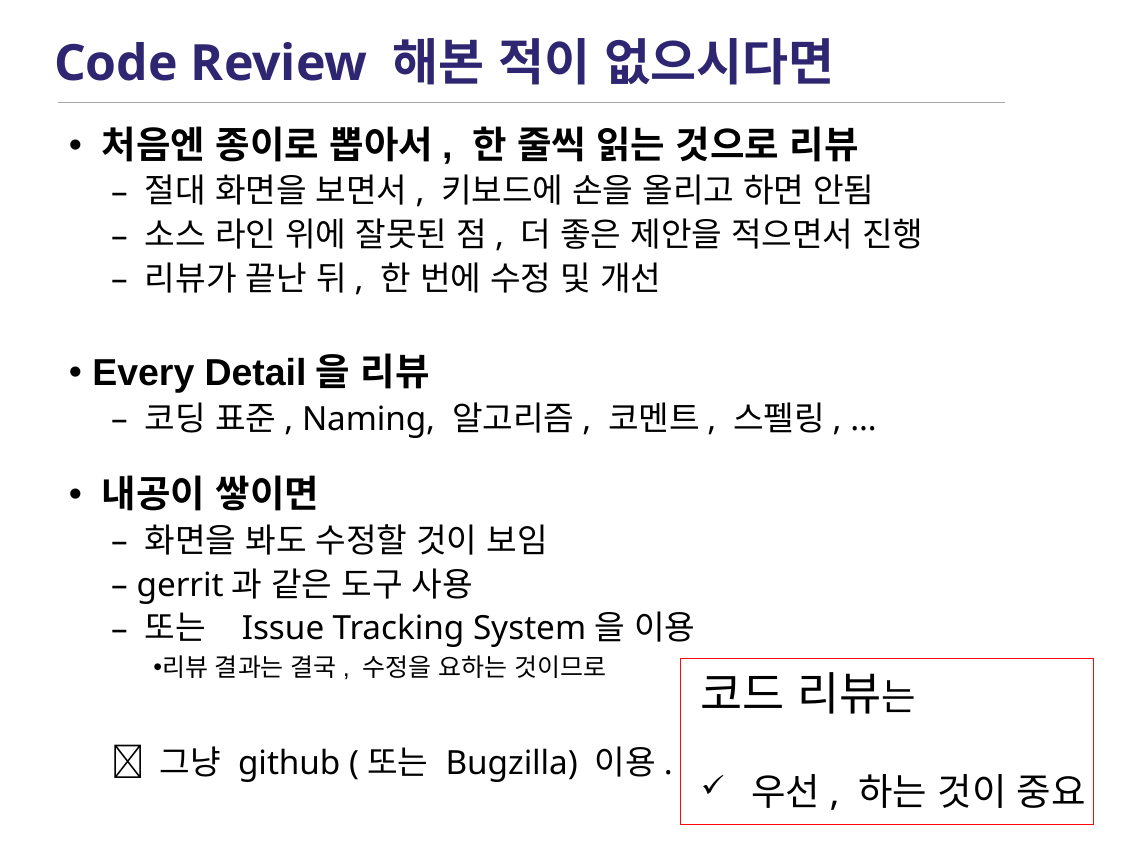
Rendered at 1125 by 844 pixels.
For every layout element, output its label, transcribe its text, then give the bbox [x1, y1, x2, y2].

list 처음엔 종이로 뽑아서, 한 줄씩 읽는 것으로 리뷰 절대 화면을 보면서, 키보드에 손을 올리고 하면 안됨 소스 라인 위에 잘못된 점, 더 좋은 제안을 적으면서 진행 리뷰가 끝난 뒤, 한 번에 수정 및 개선 Every Detail을 리뷰 코딩 표준, Naming, 알고리즘, 코멘트, 스펠링, … 내공이 쌓이면 화면을 봐도 수정할 것이 보임 gerrit과 같은 도구 사용 또는 Issue Tracking System을 이용 리뷰 결과는 결국, 수정을 요하는 것이므로  그냥 github (또는 Bugzilla) 이용. [56, 124, 1106, 800]
text_box 코드 리뷰는 우선, 하는 것이 중요 [680, 658, 1094, 825]
title Code Review 해본 적이 없으시다면 [54, 34, 1125, 92]
